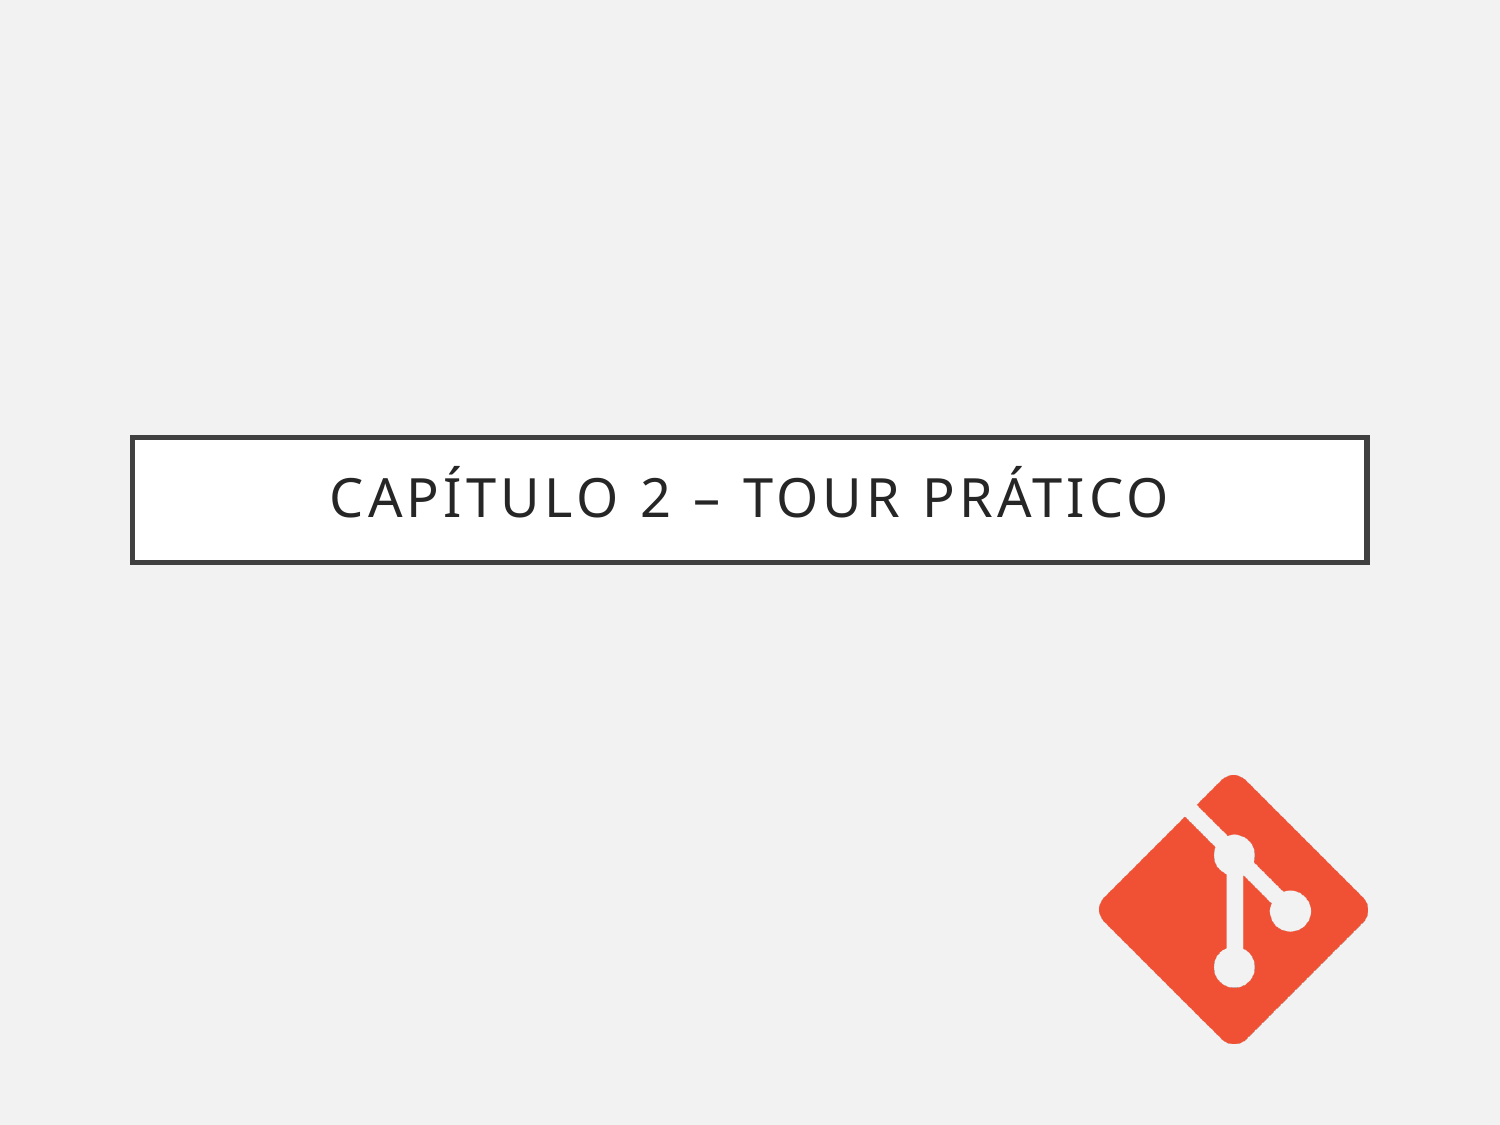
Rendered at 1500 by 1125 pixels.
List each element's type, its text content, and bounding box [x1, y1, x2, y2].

picture [1098, 775, 1368, 1044]
title CAPÍTULO 2 – TOUR PRÁTICO [130, 435, 1370, 565]
